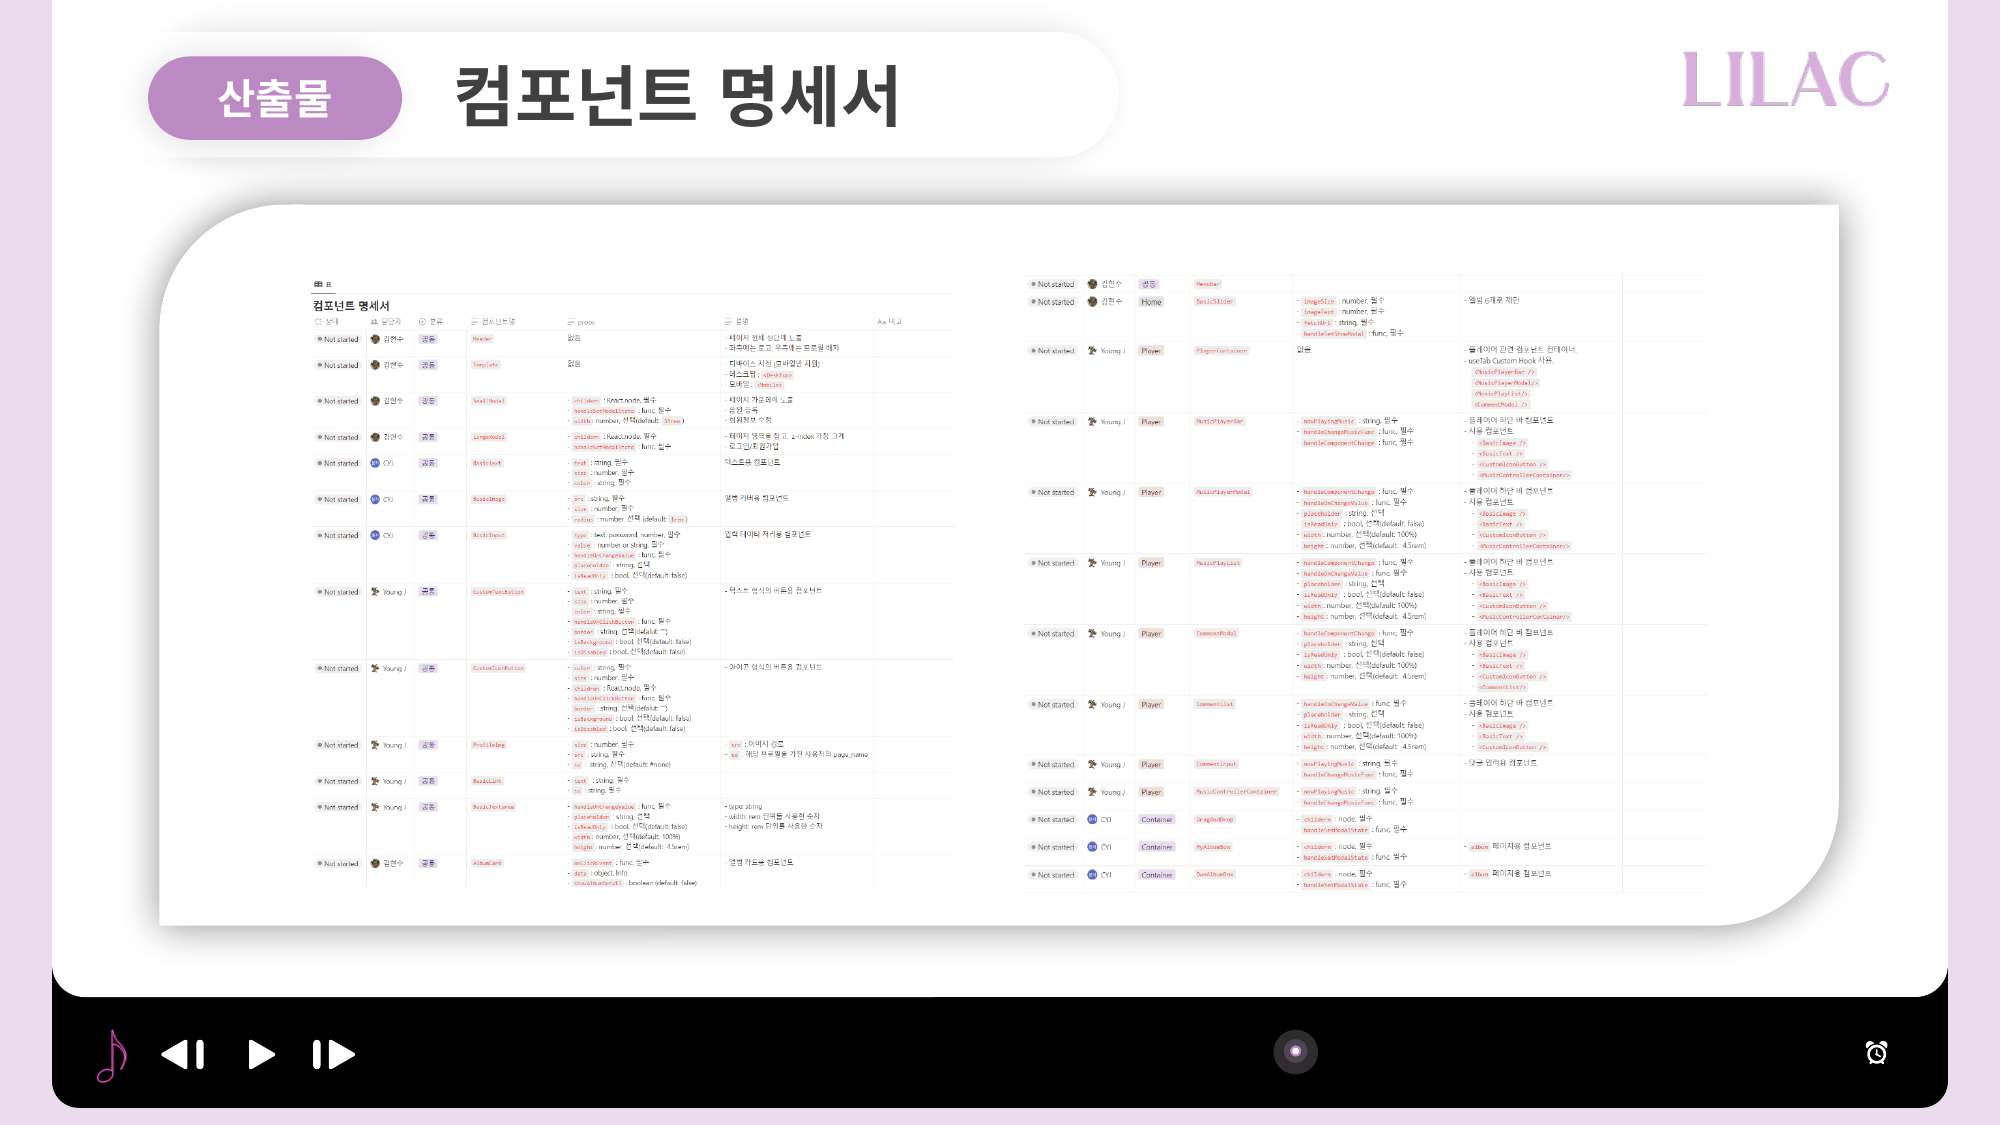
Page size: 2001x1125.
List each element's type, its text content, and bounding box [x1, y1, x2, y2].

text_box [51, 0, 1949, 999]
text_box 컴포넌트 명세서 [101, 30, 1120, 159]
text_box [262, 273, 1759, 899]
picture [91, 1027, 130, 1085]
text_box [1273, 1029, 1318, 1075]
text_box 산출물 [147, 55, 404, 141]
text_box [161, 1039, 355, 1070]
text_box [1865, 1040, 1888, 1065]
picture [166, 211, 1832, 919]
text_box [50, 967, 1949, 1109]
picture [1681, 51, 1890, 107]
